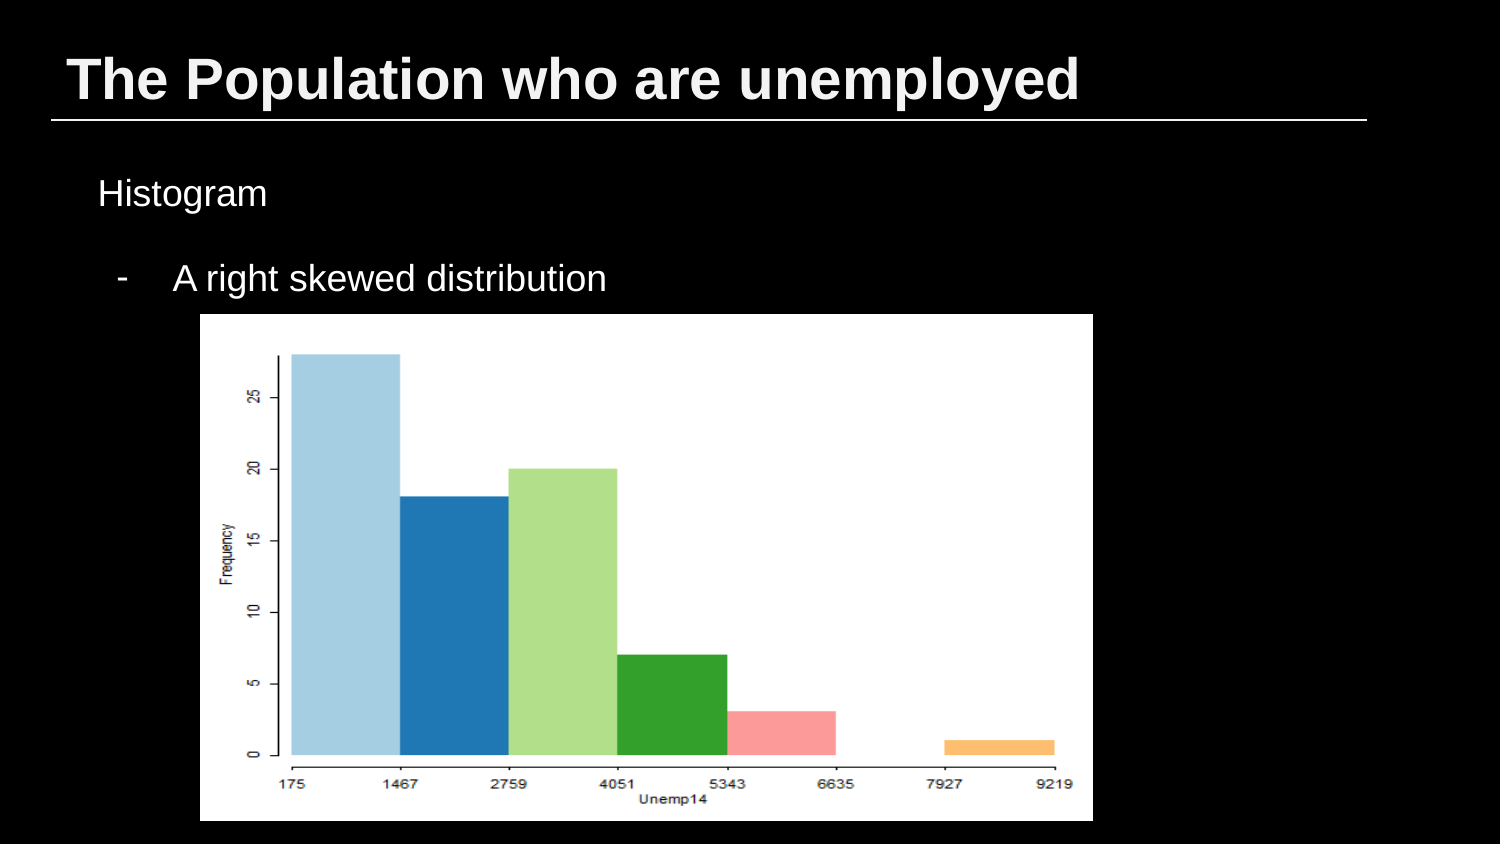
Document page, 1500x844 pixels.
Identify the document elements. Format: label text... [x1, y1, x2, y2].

title The Population who are unemployed [51, 26, 1449, 121]
list Histogram A right skewed distribution [82, 147, 1491, 835]
picture [200, 314, 1094, 821]
